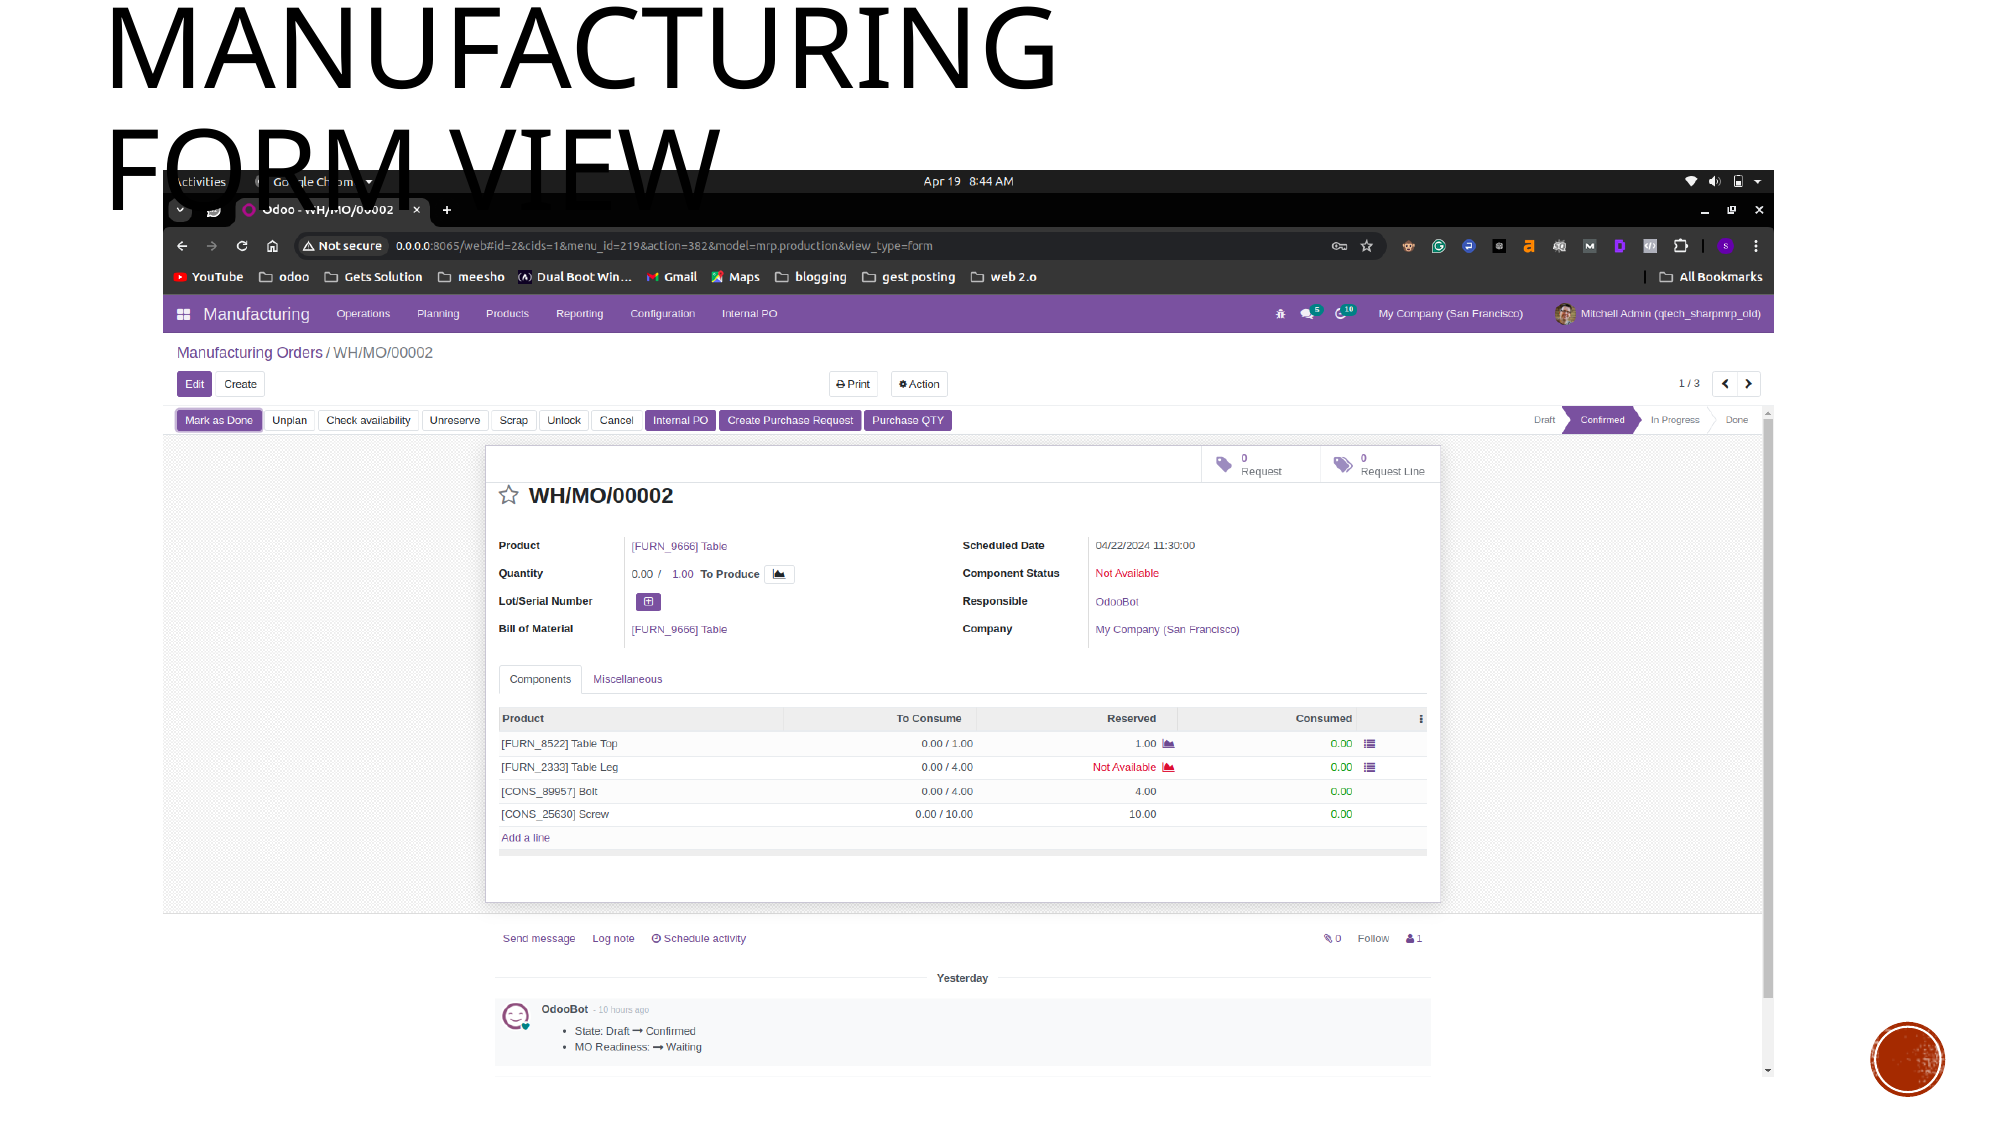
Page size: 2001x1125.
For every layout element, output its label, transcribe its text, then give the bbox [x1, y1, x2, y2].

title Manufacturing form view [87, 30, 1374, 197]
picture [163, 170, 1774, 1077]
